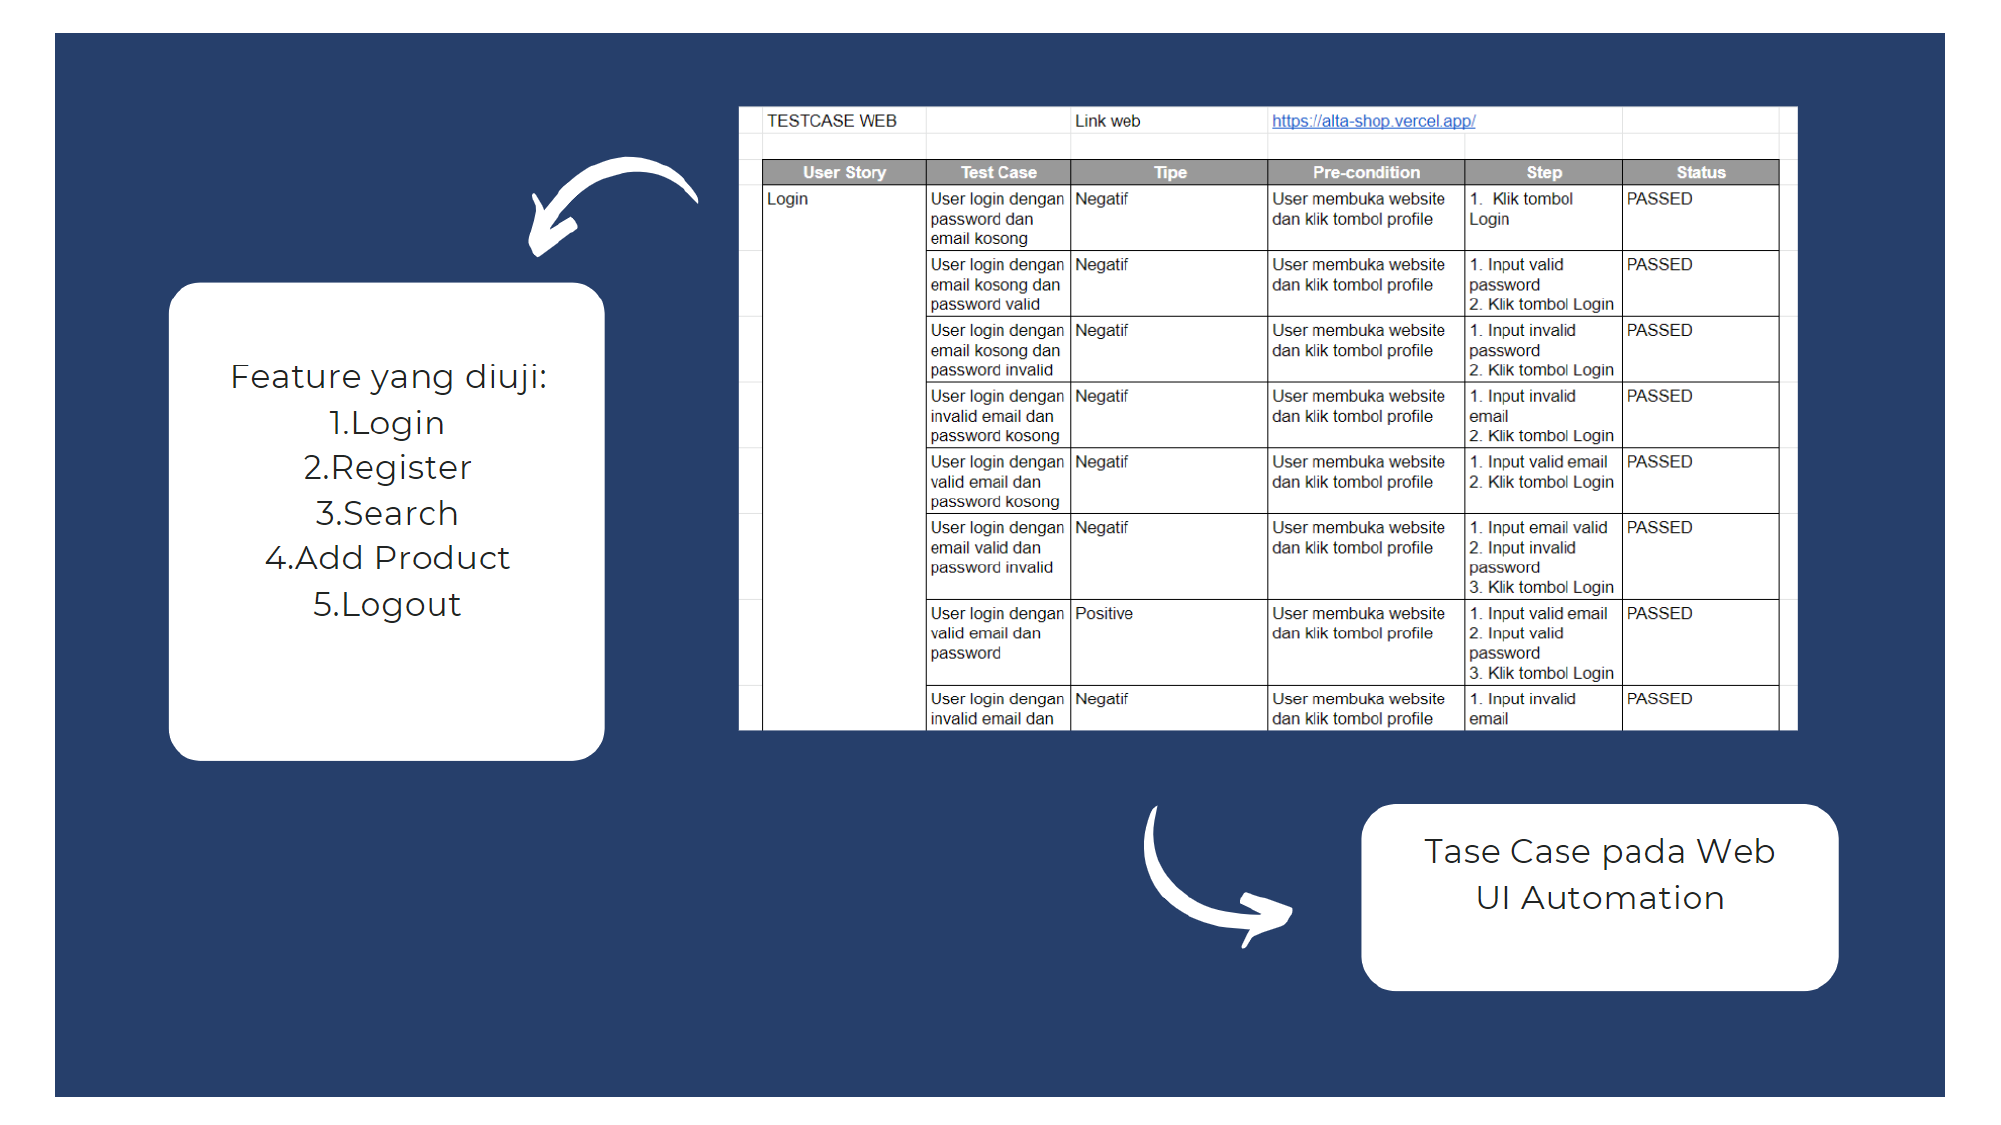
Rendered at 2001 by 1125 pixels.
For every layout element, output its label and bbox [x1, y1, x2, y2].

list [55, 33, 1945, 1097]
